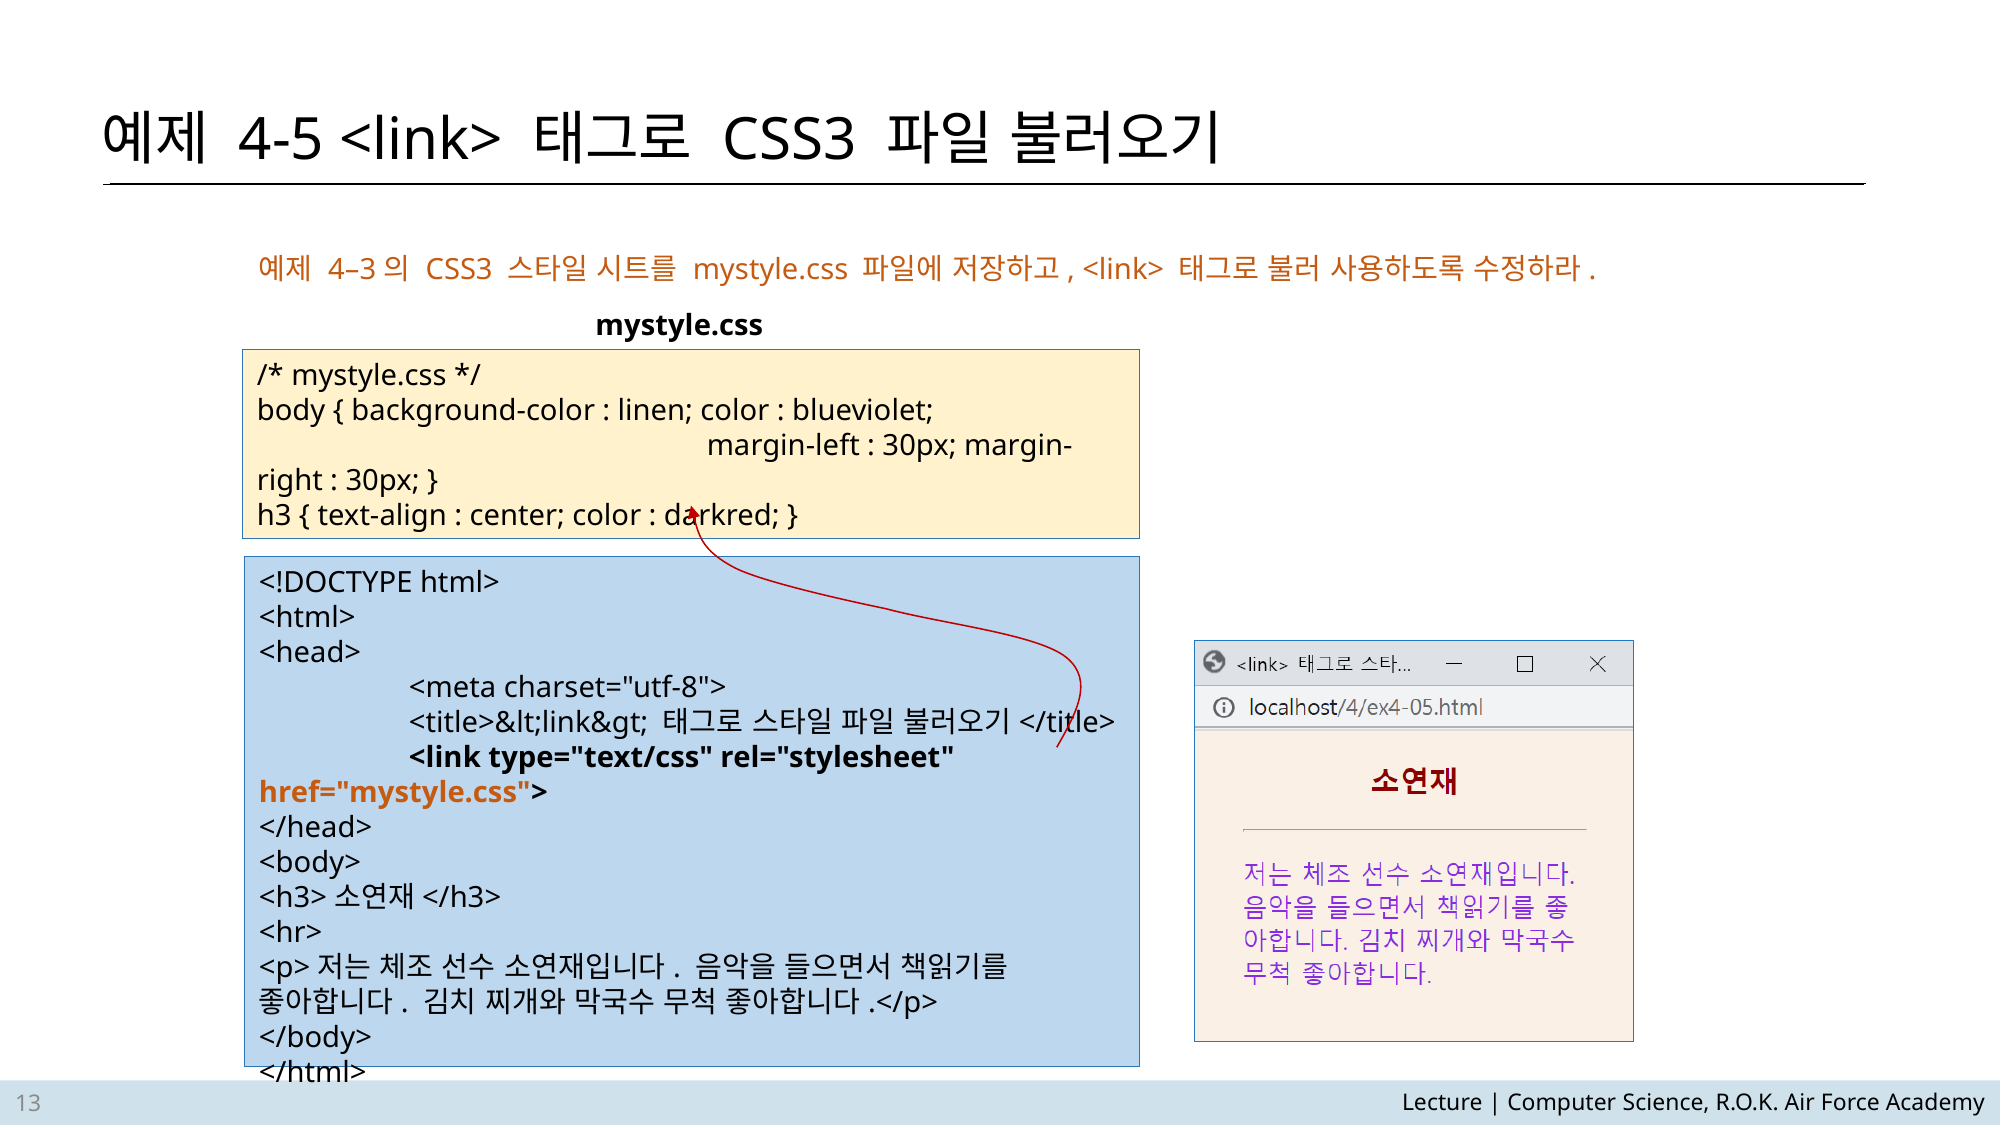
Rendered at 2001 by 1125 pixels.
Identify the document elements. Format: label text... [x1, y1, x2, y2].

text_box /* mystyle.css */ body { background-color : linen; color : blueviolet; margin-left : 30px; margin-right : 30px; } h3 { text-align : center; color : darkred; } [242, 349, 1140, 539]
picture [1195, 640, 1633, 1041]
slide_number 13 [0, 1086, 114, 1123]
text_box mystyle.css [580, 298, 779, 349]
text_box [687, 505, 1082, 748]
list 예제 4-5 <link> 태그로 CSS3 파일 불러오기 [90, 109, 1862, 172]
text_box 예제 4–3의 CSS3 스타일 시트를 mystyle.css 파일에 저장하고, <link> 태그로 불러 사용하도록 수정하라. [244, 243, 1756, 294]
text_box <!DOCTYPE html> <html> <head> <meta charset="utf-8"> <title>&lt;link&gt; 태그로 스타일 파일 불러오기</title> <link type="text/css" rel="stylesheet" href="mystyle.css"> </head> <body> <h3>소연재</h3> <hr> <p>저는 체조 선수 소연재입니다. 음악을 들으면서 책읽기를 좋아합니다. 김치 찌개와 막국수 무척 좋아합니다.</p> </body> </html> [244, 556, 1140, 1067]
